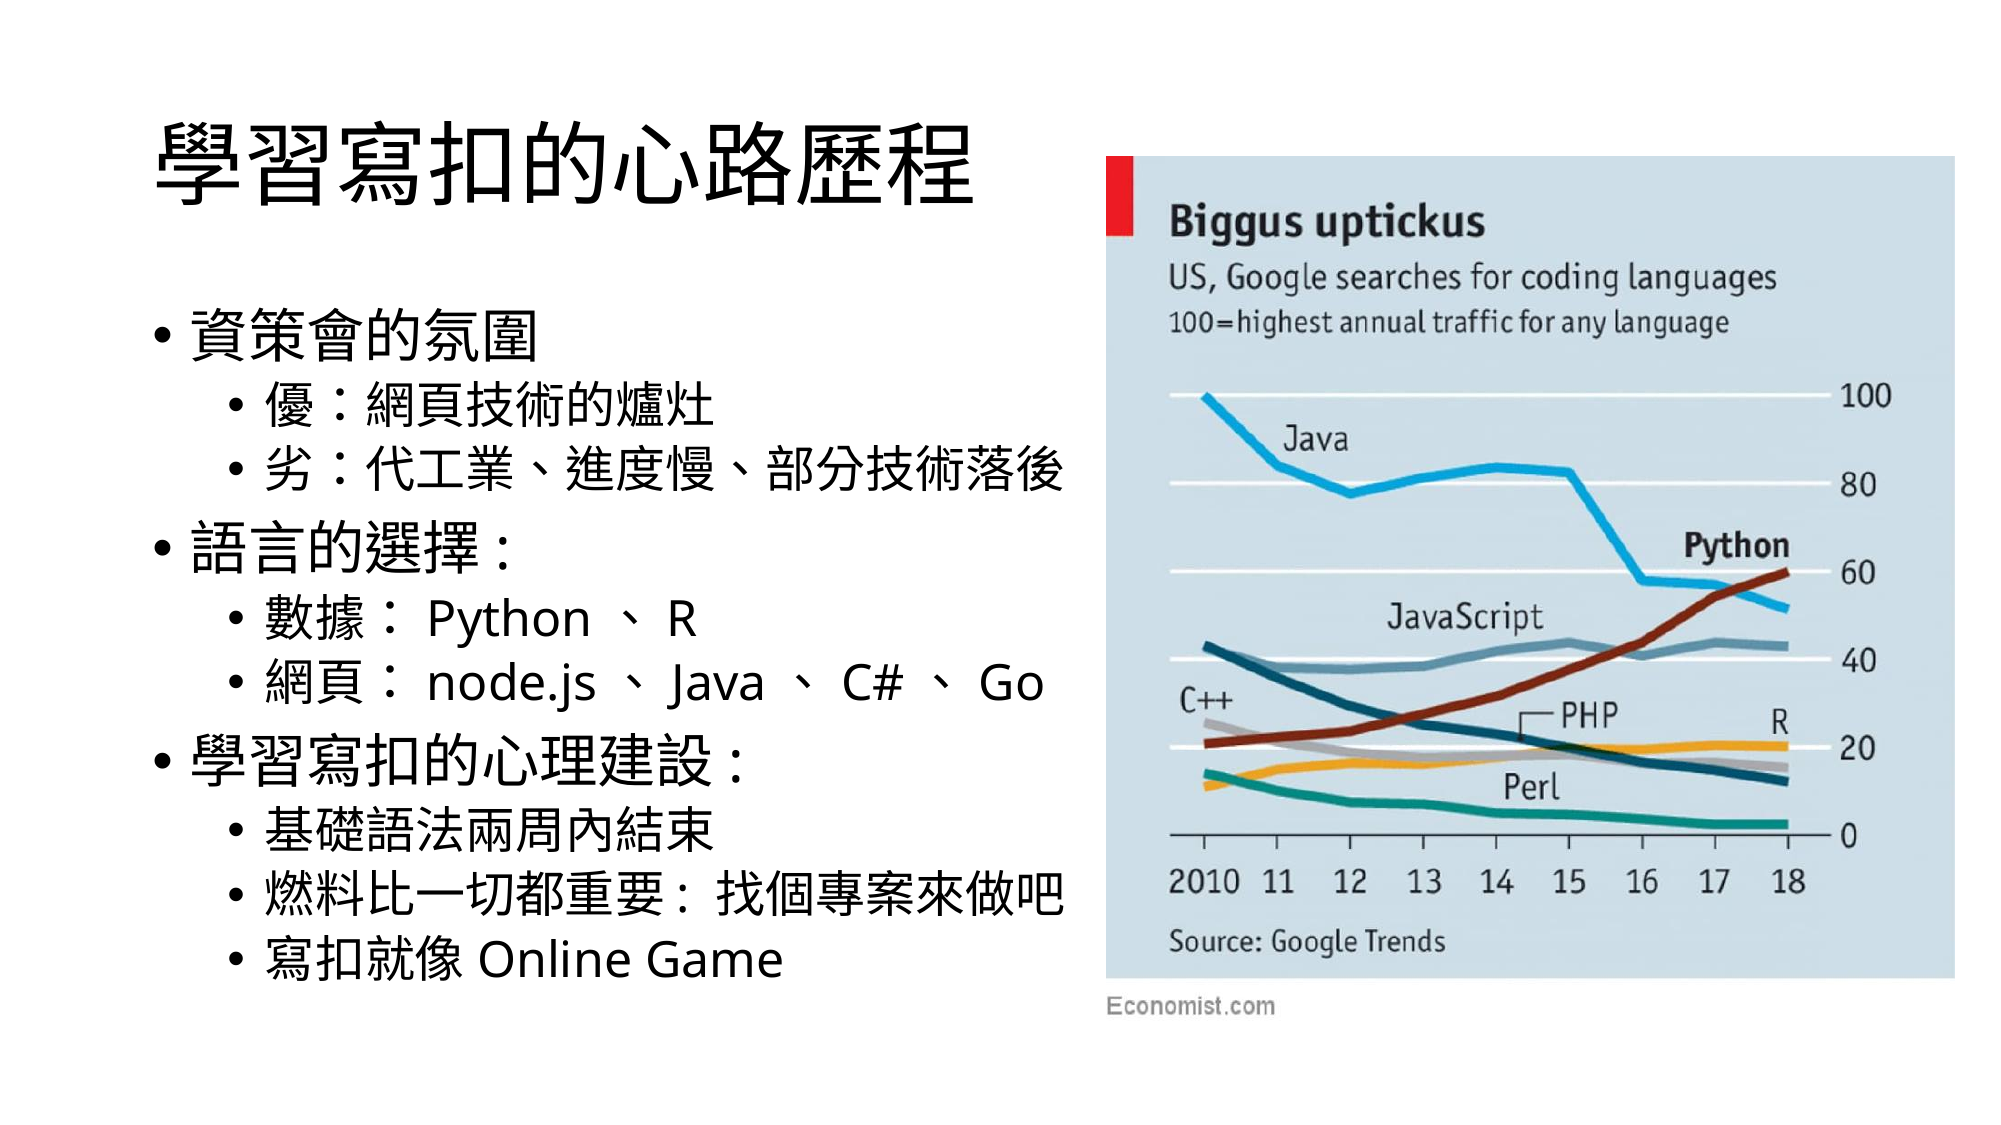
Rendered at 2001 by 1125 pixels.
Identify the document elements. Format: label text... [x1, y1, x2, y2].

title 學習寫扣的心路歷程 [137, 59, 1863, 278]
picture [1106, 156, 1955, 1029]
list 資策會的氛圍 優：網頁技術的爐灶 劣：代工業、進度慢、部分技術落後 語言的選擇: 數據：Python、R 網頁：node.js、Java、C#、Go 學習寫扣的心理建設: 基礎語法兩周內結束 燃料比一切都重要: 找個專案來做吧 寫扣就像Online Game [137, 299, 1106, 1014]
